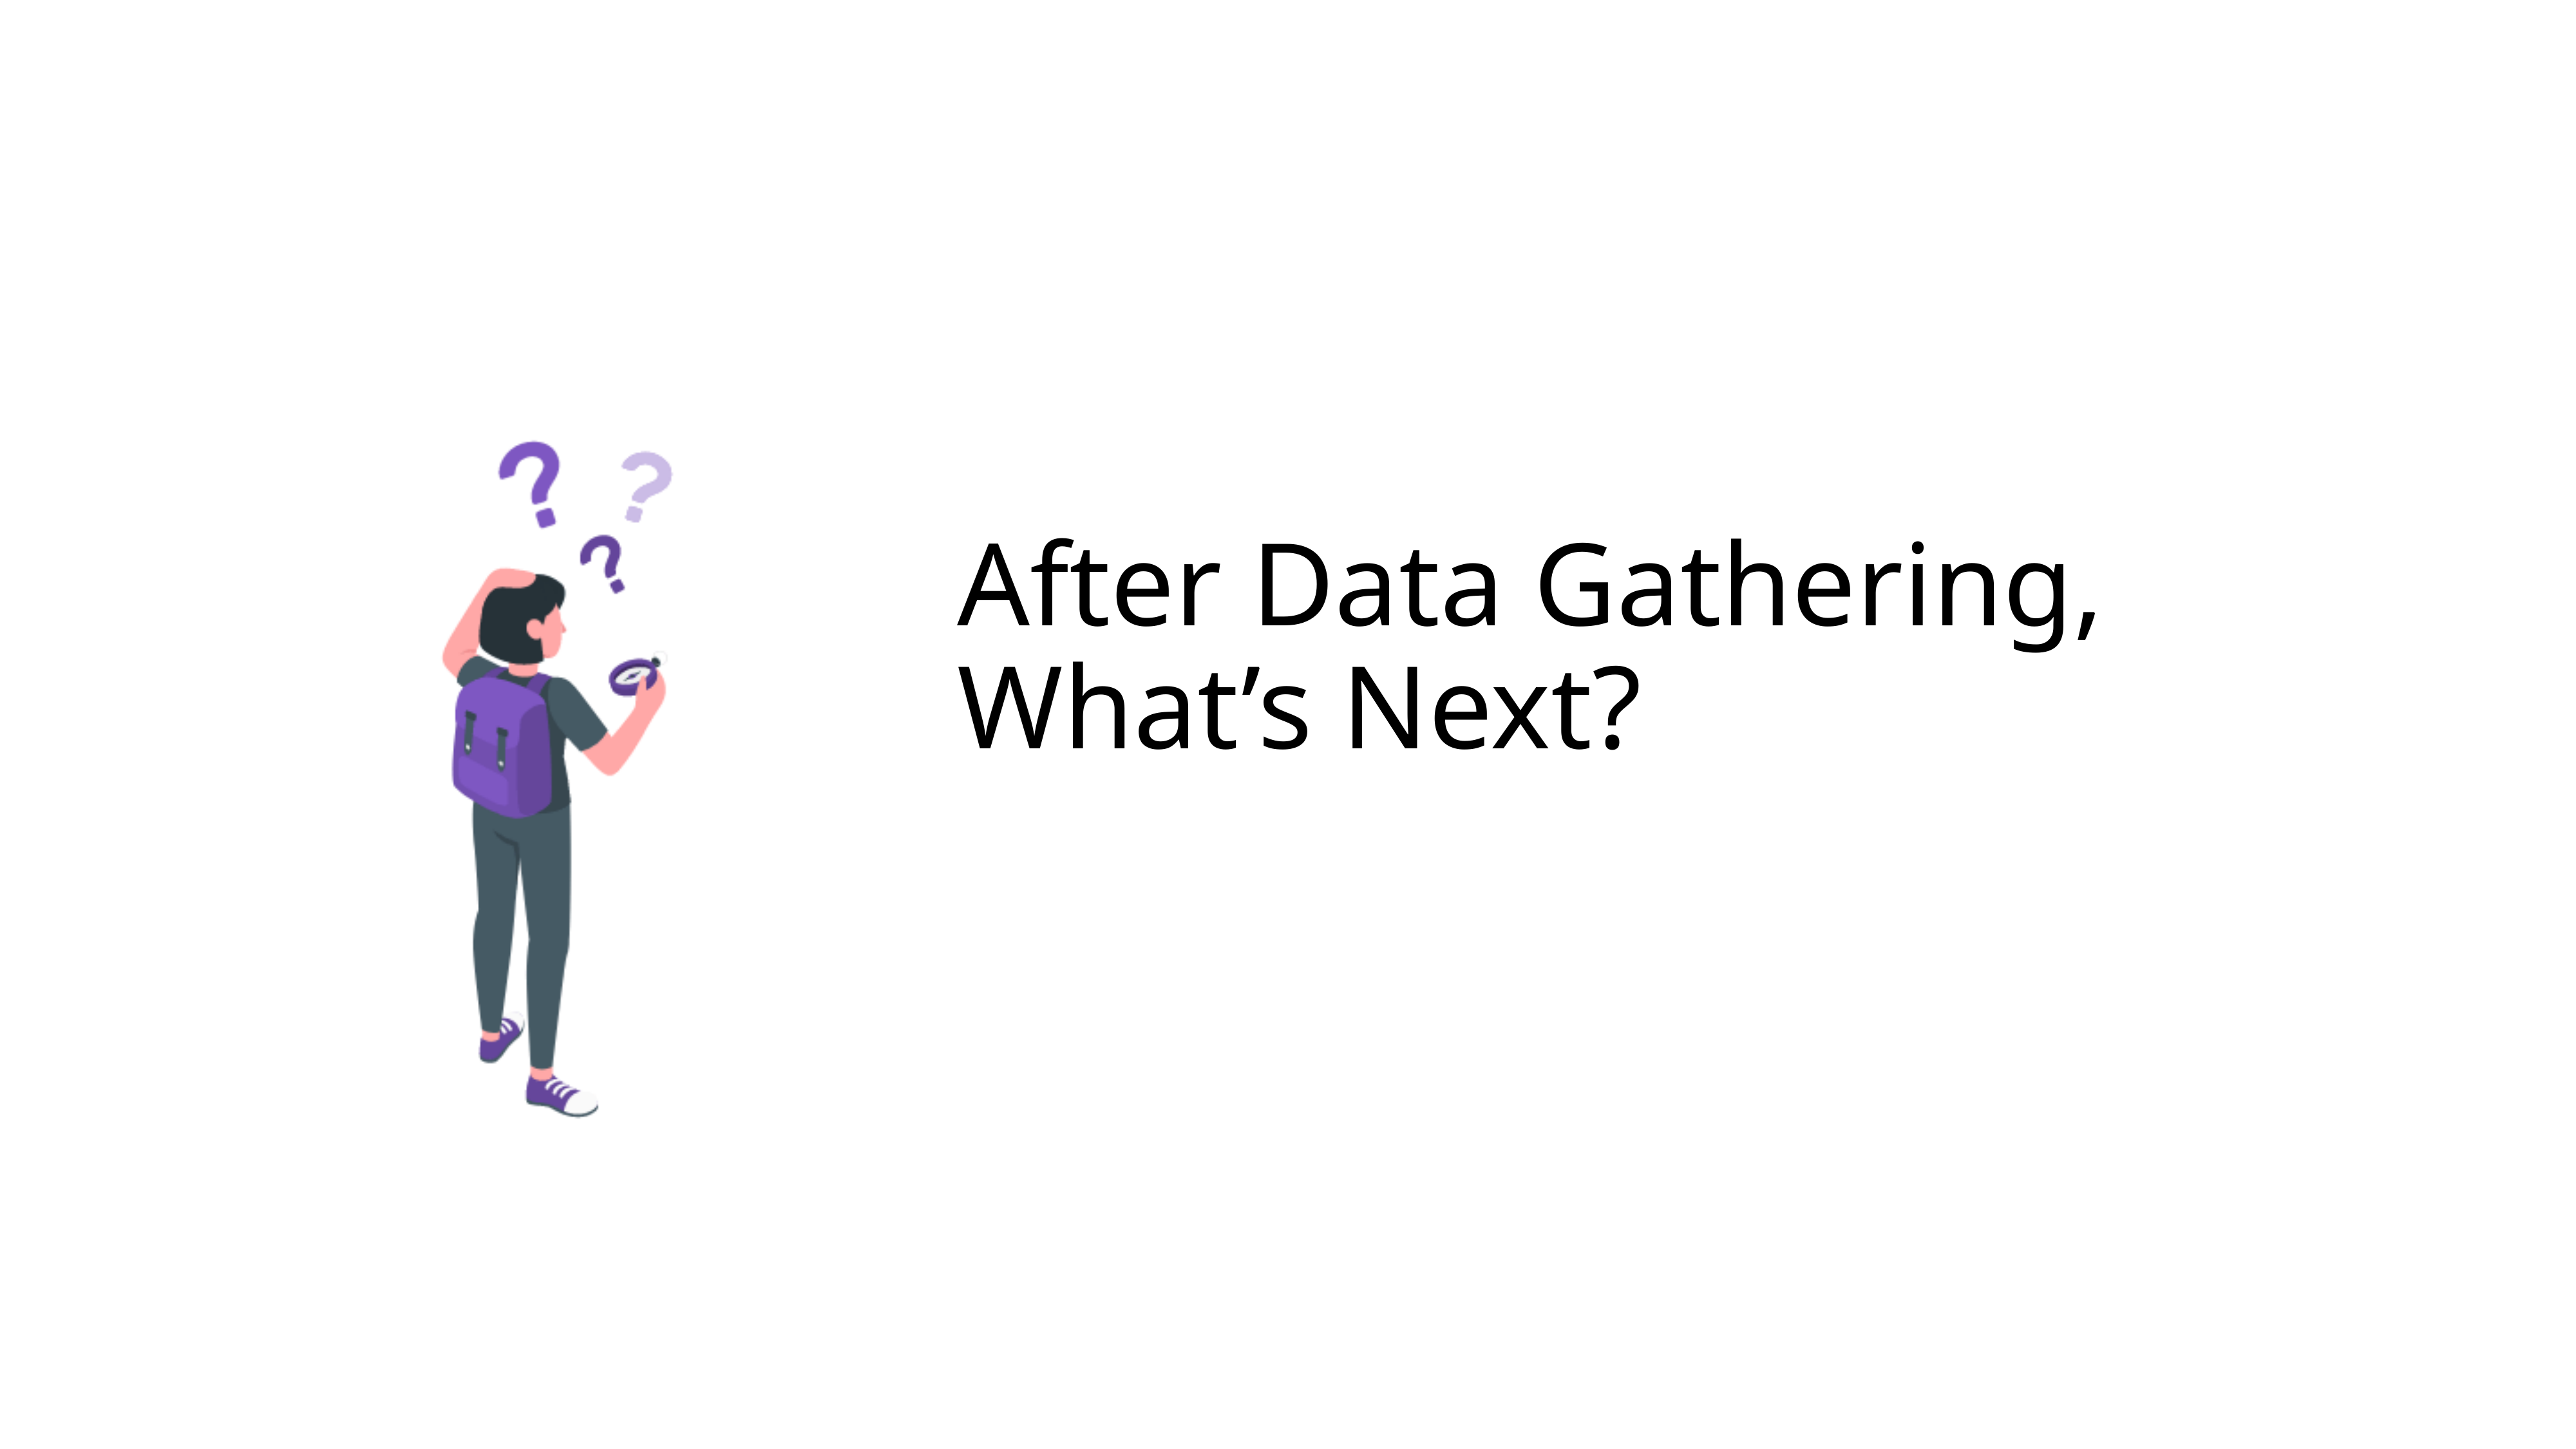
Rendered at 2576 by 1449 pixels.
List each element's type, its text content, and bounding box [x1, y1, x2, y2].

list After Data Gathering, What’s Next? [934, 522, 2576, 927]
picture [0, 272, 924, 1345]
